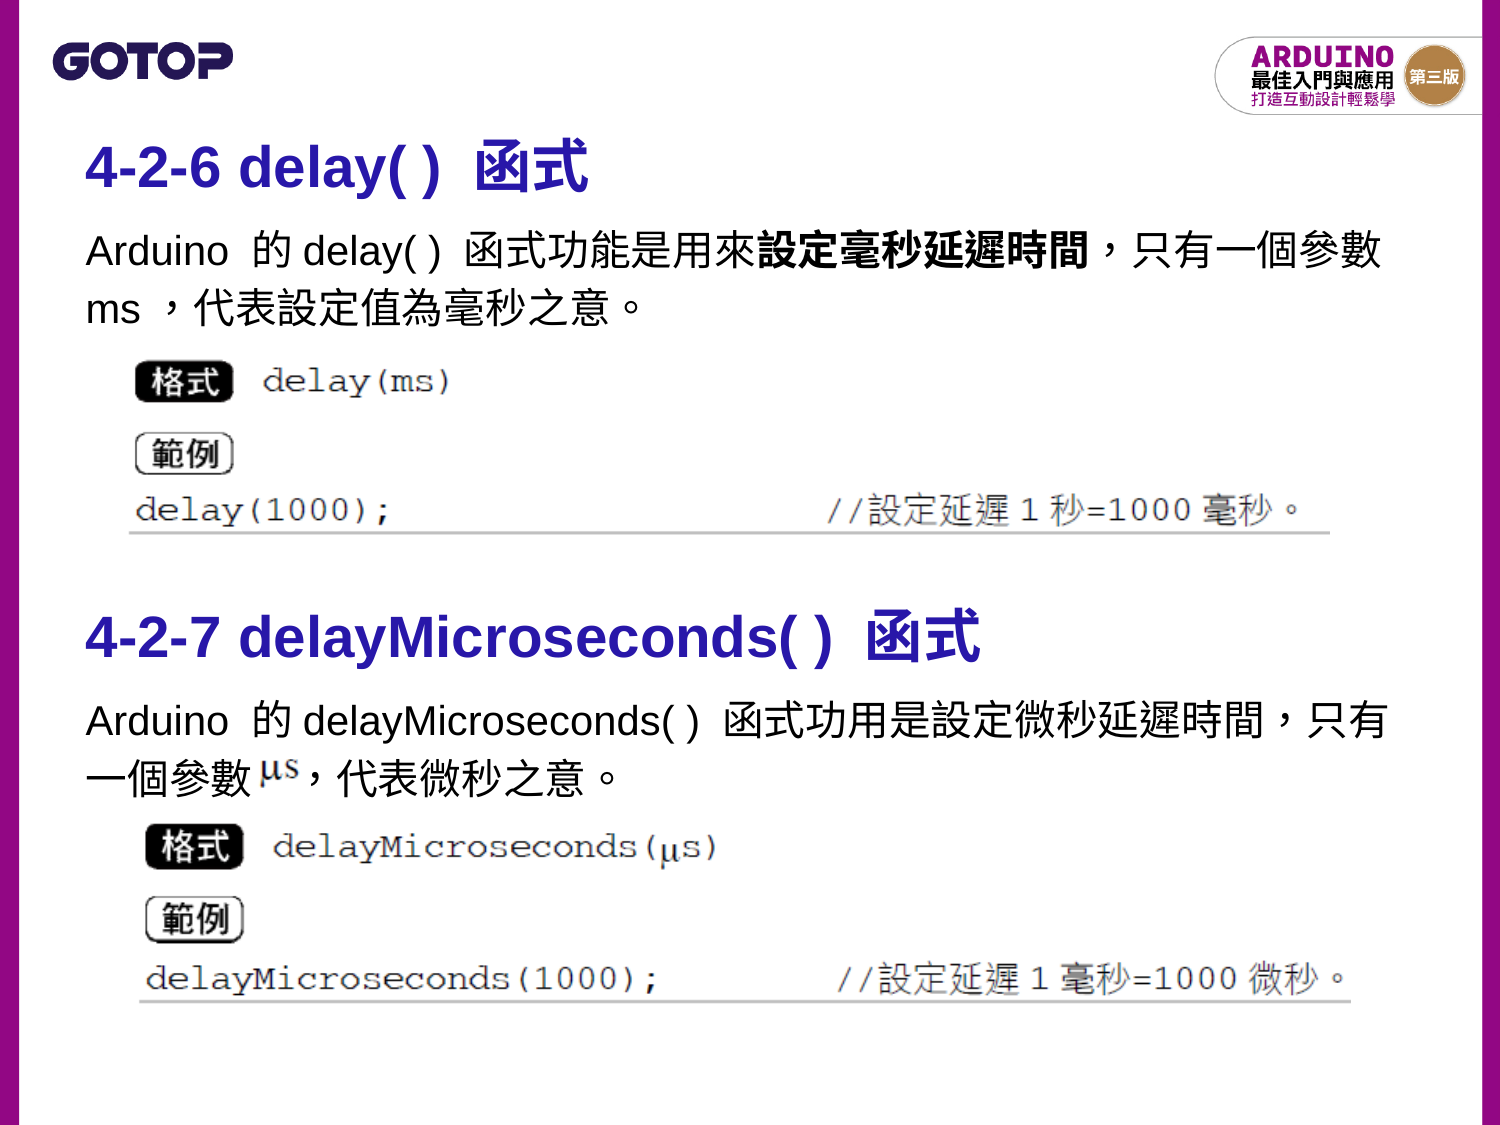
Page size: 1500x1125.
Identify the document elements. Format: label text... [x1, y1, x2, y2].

list 4-2-6 delay( ) 函式 Arduino 的delay( ) 函式功能是用來設定毫秒延遲時間，只有一個參數ms，代表設定值為毫秒之意。 4-2-7 delayMicroseconds( ) 函式 Arduino 的delayMicroseconds( ) 函式功用是設定微秒延遲時間，只有一個參數 ，代表微秒之意。 [70, 121, 1430, 1067]
picture [0, 0, 1500, 1125]
